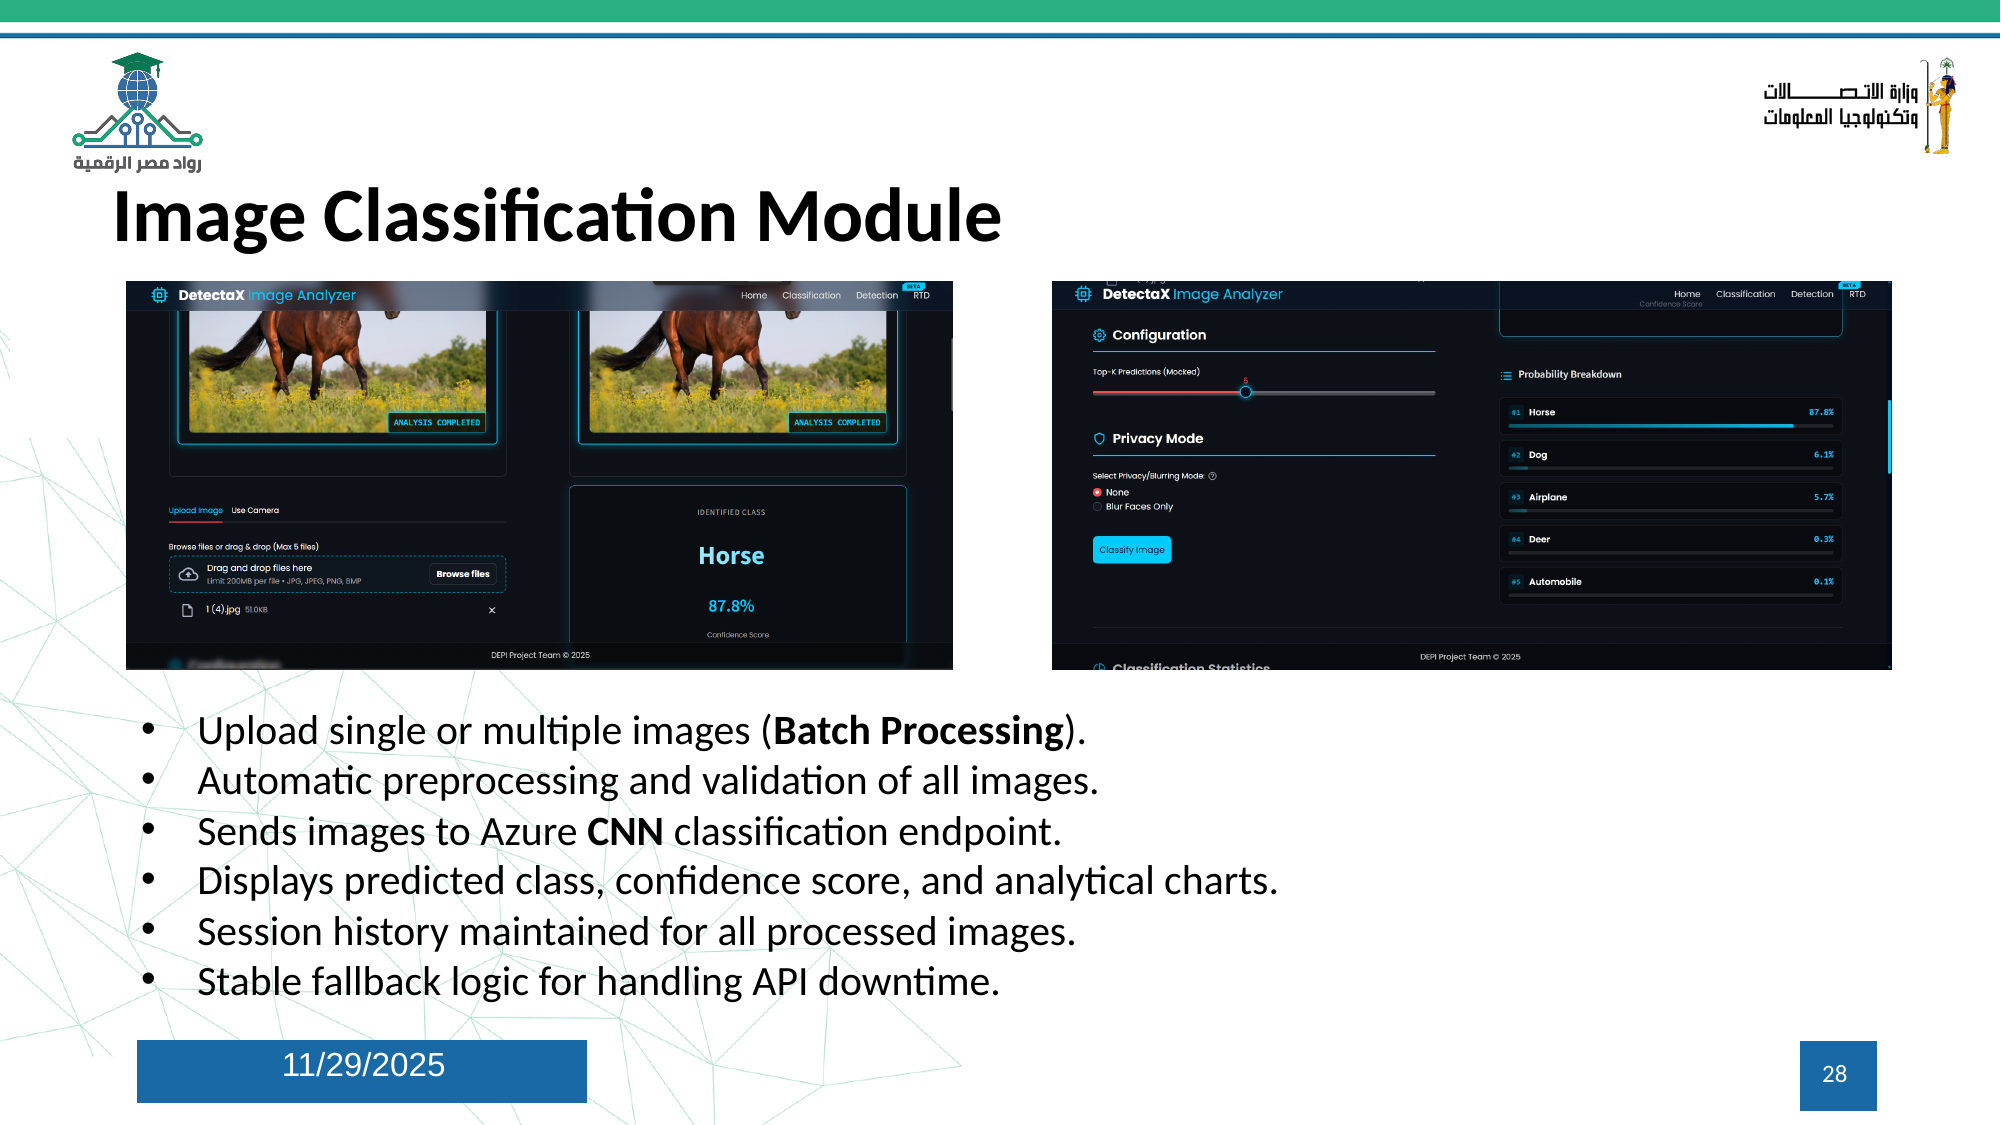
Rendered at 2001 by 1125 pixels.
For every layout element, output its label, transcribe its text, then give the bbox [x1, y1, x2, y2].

text_box 11/29/2025 [144, 1061, 584, 1091]
title Image Classification Module [97, 148, 1032, 266]
picture [0, 0, 2000, 1125]
text_box Upload single or multiple images (Batch Processing). Automatic preprocessing and validation of all images. Sends images to Azure CNN classification endpoint. Displays predicted class, confidence score, and analytical charts. Session history maintained for all processed images. Stable fallback logic for handling API downtime. [126, 695, 1981, 1061]
slide_number 28 [1806, 1042, 1863, 1103]
